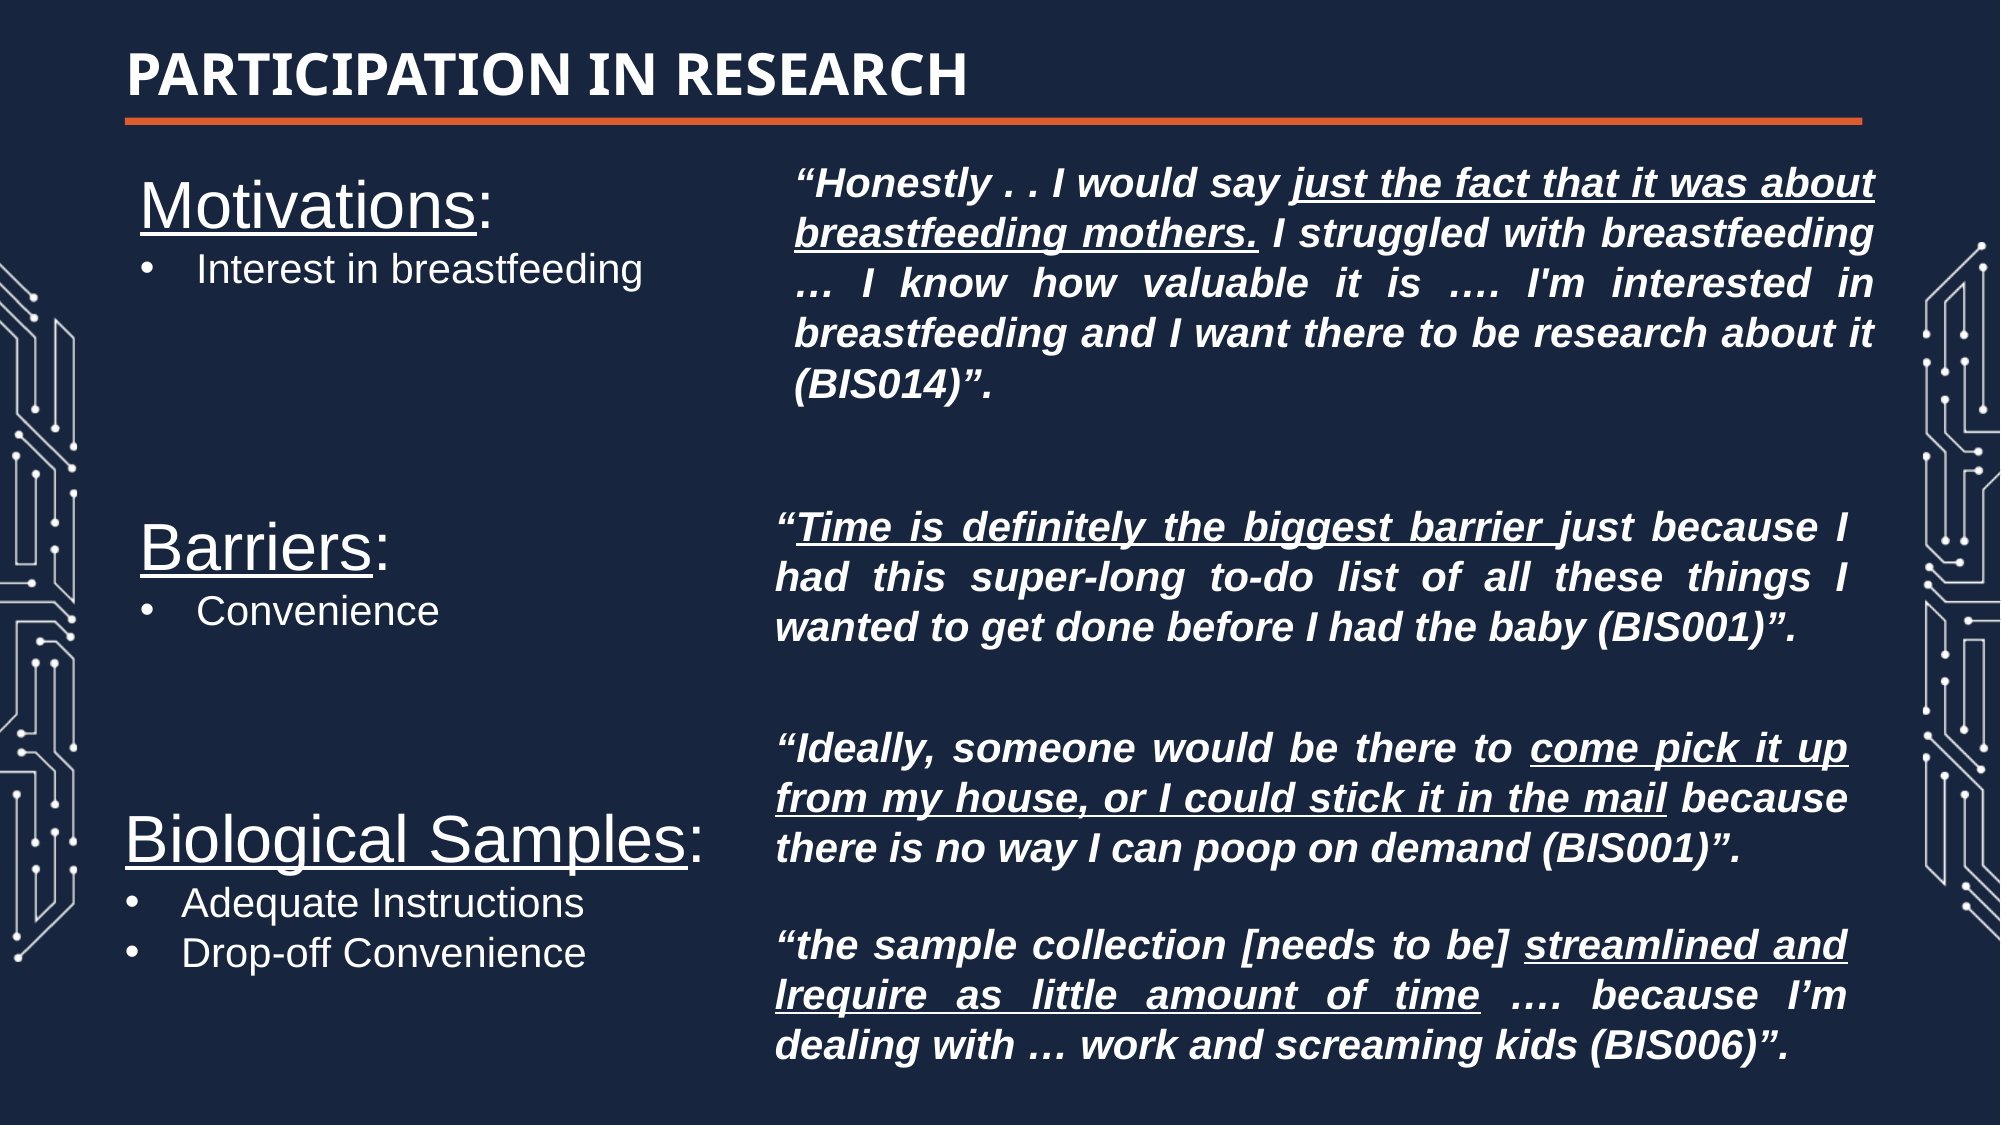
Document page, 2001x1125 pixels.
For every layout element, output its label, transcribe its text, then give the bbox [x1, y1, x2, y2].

title Participation IN RESEARCH [125, 37, 1900, 109]
text_box “the sample collection [needs to be] streamlined and lrequire as little amount of time …. because I’m dealing with … work and screaming kids (BIS006)”. [759, 973, 1863, 1076]
text_box Biological Samples: Adequate Instructions Drop-off Convenience [110, 973, 759, 983]
text_box Motivations: Interest in breastfeeding [124, 104, 674, 239]
text_box “Honestly . . I would say just the fact that it was about breastfeeding mothers. I struggled with breastfeeding … I know how valuable it is …. I'm interested in breastfeeding and I want there to be research about it (BIS014)”. [779, 148, 1890, 239]
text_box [0, 242, 2000, 962]
text_box [674, 115, 1865, 127]
